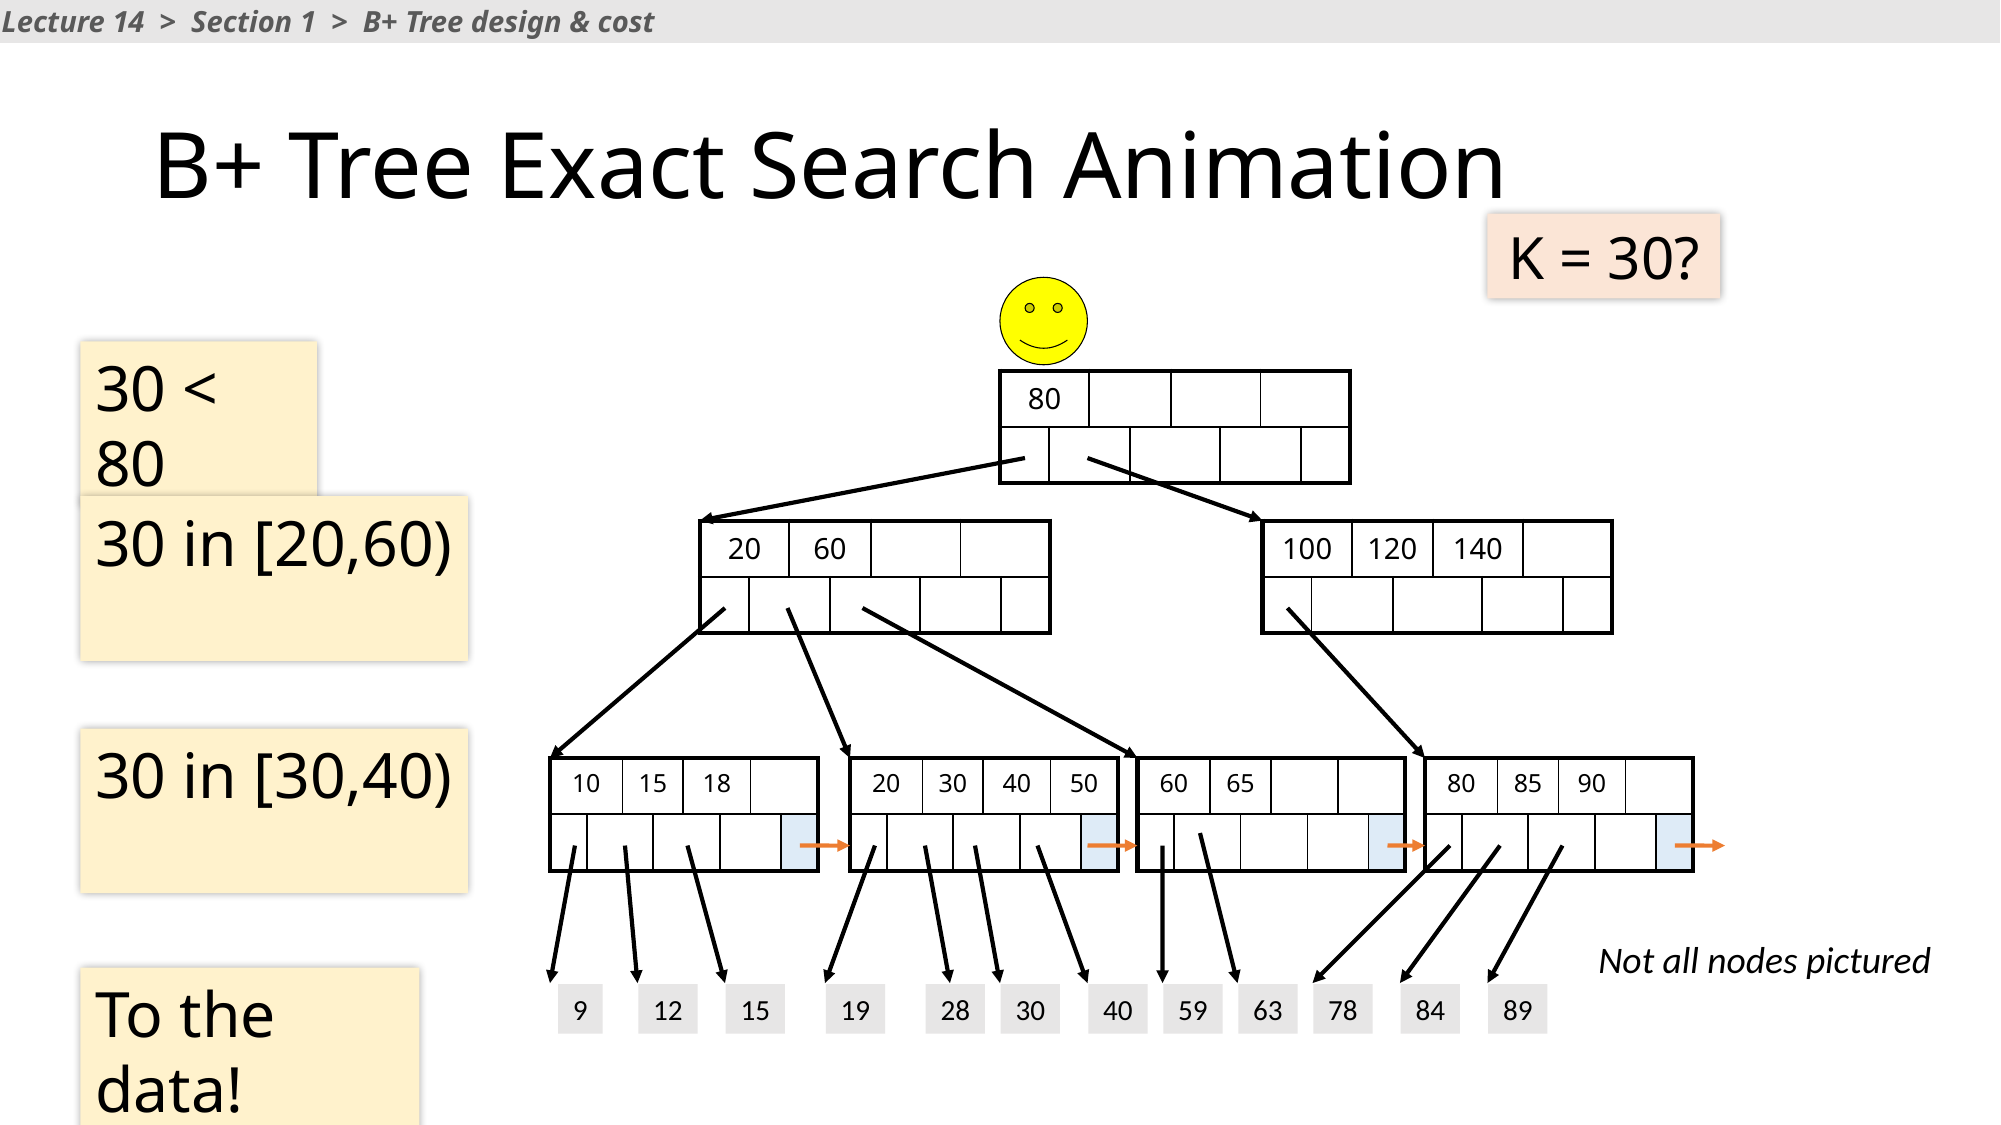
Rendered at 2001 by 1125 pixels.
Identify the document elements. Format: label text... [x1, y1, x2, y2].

table_cell [588, 815, 652, 869]
text_box 89 [1488, 984, 1548, 1034]
text_box 59 [1163, 984, 1223, 1034]
table_header 120 [1353, 523, 1432, 576]
table_header 18 [684, 760, 750, 813]
table_cell [921, 578, 1000, 631]
text_box 78 [1313, 984, 1373, 1034]
table_cell [1265, 578, 1311, 631]
text_box [699, 457, 1025, 525]
table_cell [1002, 578, 1048, 631]
table_cell [1369, 815, 1403, 869]
text_box [1487, 845, 1563, 984]
title B+ Tree Exact Search Animation [137, 59, 1863, 278]
text_box 63 [1238, 984, 1298, 1034]
table_cell [1082, 815, 1116, 869]
text_box Not all nodes pictured [1583, 929, 1947, 989]
table_cell [1241, 815, 1307, 869]
table_header 140 [1434, 523, 1522, 576]
table_header 65 [1211, 760, 1270, 813]
text_box [974, 845, 1004, 984]
text_box 19 [825, 984, 886, 1034]
table_cell [852, 815, 886, 869]
table_cell [954, 815, 1019, 869]
table_cell [654, 815, 719, 869]
table_header [1626, 760, 1691, 813]
text_box 30 in [20,60) [80, 496, 468, 661]
table_cell [1050, 428, 1129, 481]
table_cell [888, 815, 952, 869]
table_header 60 [1140, 760, 1209, 813]
text_box [546, 845, 576, 984]
table_header [1339, 760, 1403, 813]
text_box [999, 276, 1088, 366]
text_box [1087, 839, 1138, 852]
table_cell [1312, 578, 1392, 631]
text_box [1674, 839, 1726, 852]
text_box [687, 845, 728, 984]
text_box [1312, 845, 1451, 984]
text_box 28 [925, 984, 985, 1034]
text_box 30 [1000, 984, 1060, 1034]
table_cell [750, 578, 829, 631]
text_box [1399, 845, 1501, 984]
text_box 84 [1400, 984, 1460, 1034]
table_cell [1308, 815, 1368, 869]
table_header [1090, 373, 1170, 426]
table_cell [1221, 428, 1300, 481]
text_box [1156, 845, 1169, 984]
table_cell [1463, 815, 1527, 869]
table_cell [1140, 815, 1173, 869]
table_cell [782, 815, 816, 869]
text_box [1037, 845, 1090, 984]
table_header 80 [1427, 760, 1497, 813]
text_box [787, 607, 851, 759]
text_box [0, 0, 2000, 47]
table_cell [831, 578, 919, 631]
text_box K = 30? [1487, 213, 1721, 299]
table_header 10 [552, 760, 622, 813]
table_header 100 [1265, 523, 1351, 576]
text_box 30 < 80 [80, 341, 317, 493]
text_box [1387, 839, 1426, 852]
table_header 40 [984, 760, 1050, 813]
text_box [862, 607, 1138, 759]
table_header [751, 760, 816, 813]
text_box [924, 845, 954, 984]
table_header 90 [1559, 760, 1625, 813]
table_cell [1657, 815, 1691, 869]
table_cell [1483, 578, 1562, 631]
table_cell [1394, 578, 1481, 631]
table_header [872, 523, 960, 576]
table_cell [1002, 428, 1048, 481]
text_box [549, 607, 726, 759]
table_header 80 [1002, 373, 1088, 426]
table_header [961, 523, 1048, 576]
table_cell [1131, 428, 1219, 481]
table_header 15 [623, 760, 682, 813]
table_cell [702, 578, 748, 631]
table_header 50 [1051, 760, 1116, 813]
table_cell [552, 815, 586, 869]
text_box 12 [638, 984, 698, 1034]
text_box 15 [725, 984, 785, 1034]
text_box To the data! [80, 967, 420, 1125]
text_box [823, 845, 876, 984]
text_box [1287, 607, 1426, 759]
text_box 9 [558, 984, 603, 1034]
table_cell [1529, 815, 1594, 869]
table_cell [1564, 578, 1610, 631]
table_header 60 [790, 523, 870, 576]
table_header [1524, 523, 1610, 576]
text_box [624, 845, 643, 984]
table_cell [1427, 815, 1461, 869]
table_cell [1596, 815, 1655, 869]
table_header [1261, 373, 1348, 426]
table_header [1272, 760, 1337, 813]
text_box [799, 839, 850, 852]
text_box 30 in [30,40) [80, 728, 468, 894]
table_cell [1175, 815, 1240, 869]
table_header 20 [702, 523, 788, 576]
text_box [1199, 833, 1241, 984]
table_cell [1302, 428, 1348, 481]
text_box [1054, 305, 1061, 311]
table_header [1172, 373, 1260, 426]
text_box 40 [1088, 984, 1148, 1034]
table_header 30 [923, 760, 982, 813]
table_cell [1021, 815, 1080, 869]
table_cell [721, 815, 780, 869]
text_box [1087, 457, 1263, 523]
table_header 20 [852, 760, 922, 813]
table_header 85 [1498, 760, 1558, 813]
text_box [1026, 305, 1033, 311]
